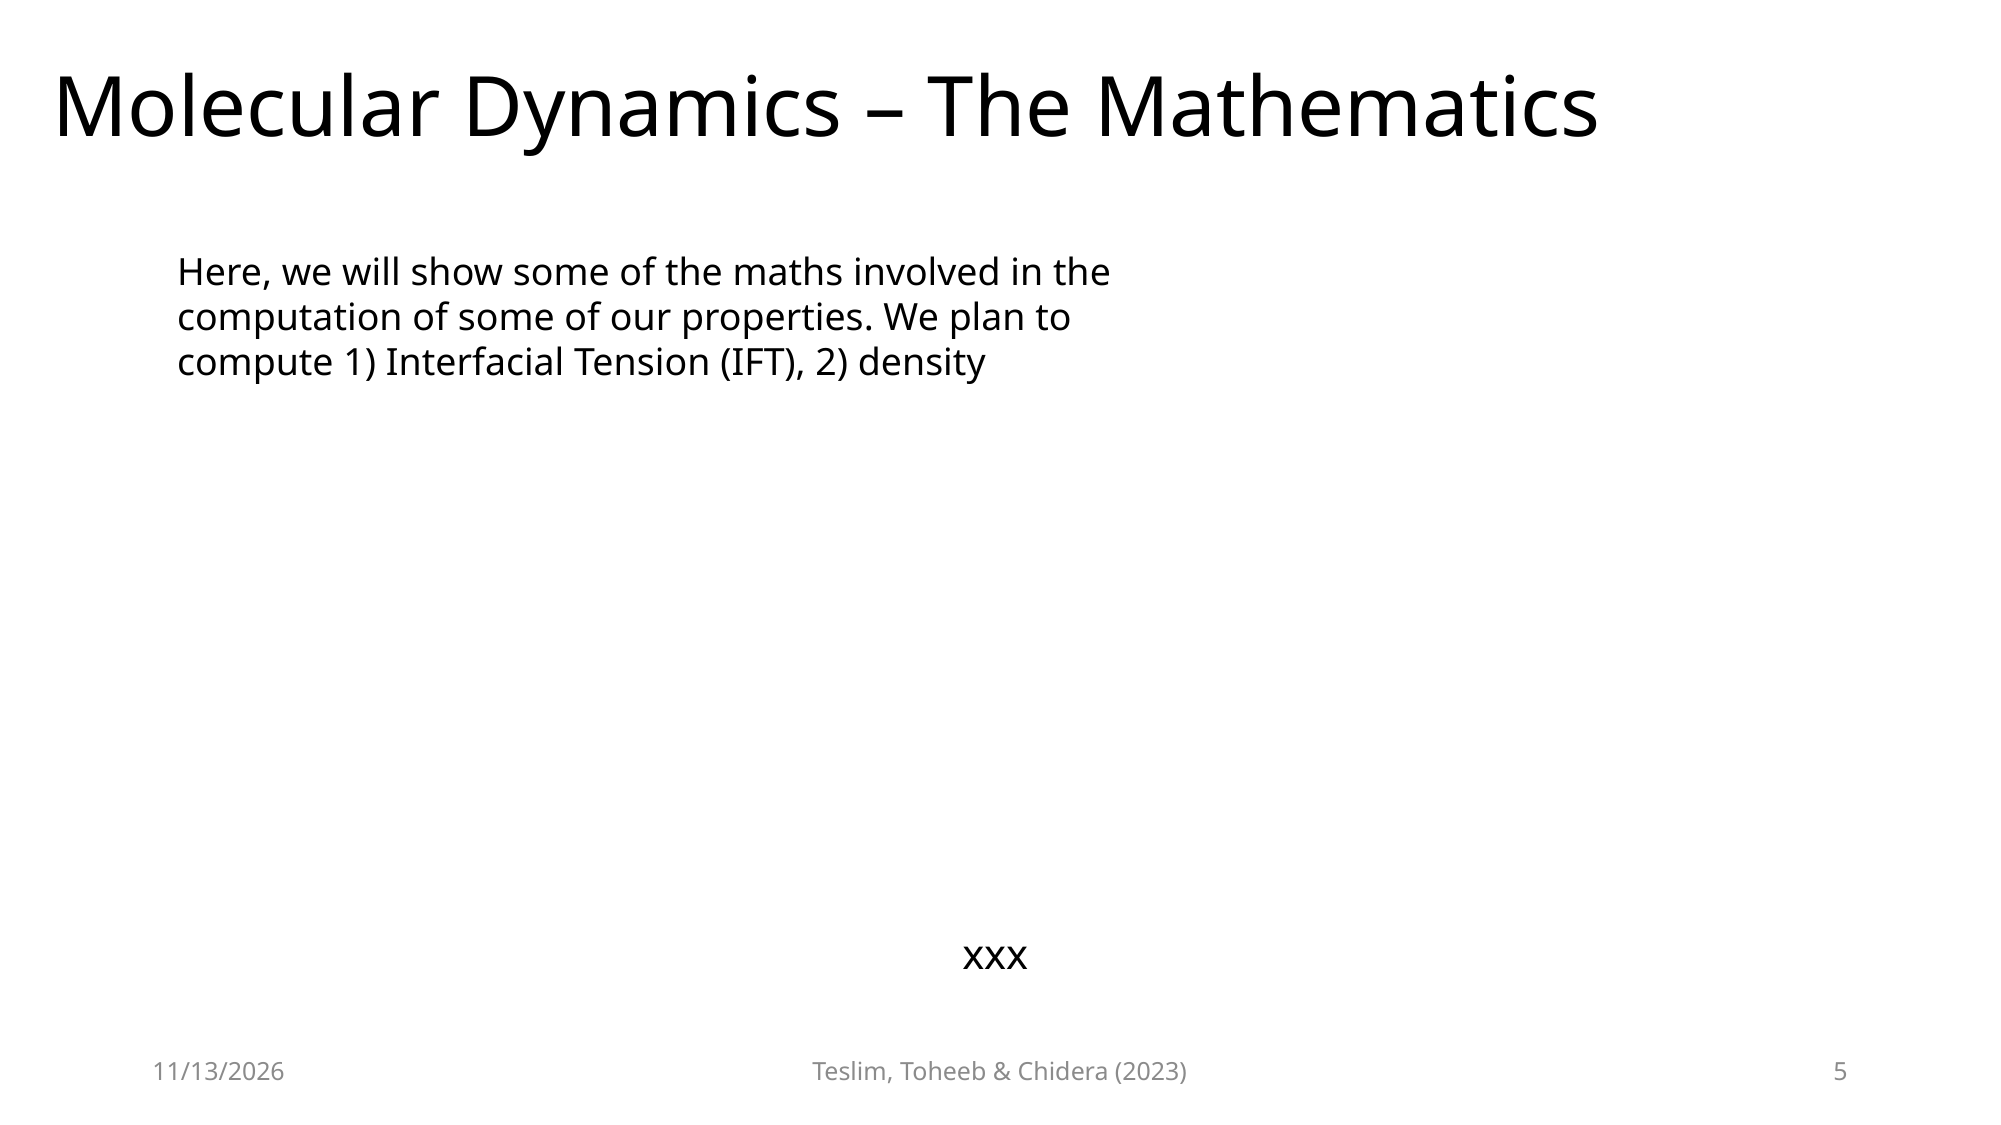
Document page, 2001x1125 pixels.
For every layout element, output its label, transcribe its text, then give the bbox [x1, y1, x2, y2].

footer Teslim, Toheeb & Chidera (2023) [662, 1042, 1338, 1103]
title Molecular Dynamics – The Mathematics [0, 0, 1681, 218]
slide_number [137, 1042, 588, 1103]
text_box Here, we will show some of the maths involved in the computation of some of our properties. We plan to compute 1) Interfacial Tension (IFT), 2) density [162, 240, 1163, 391]
slide_number 5 [1412, 1042, 1863, 1103]
text_box xxx [206, 917, 1784, 989]
